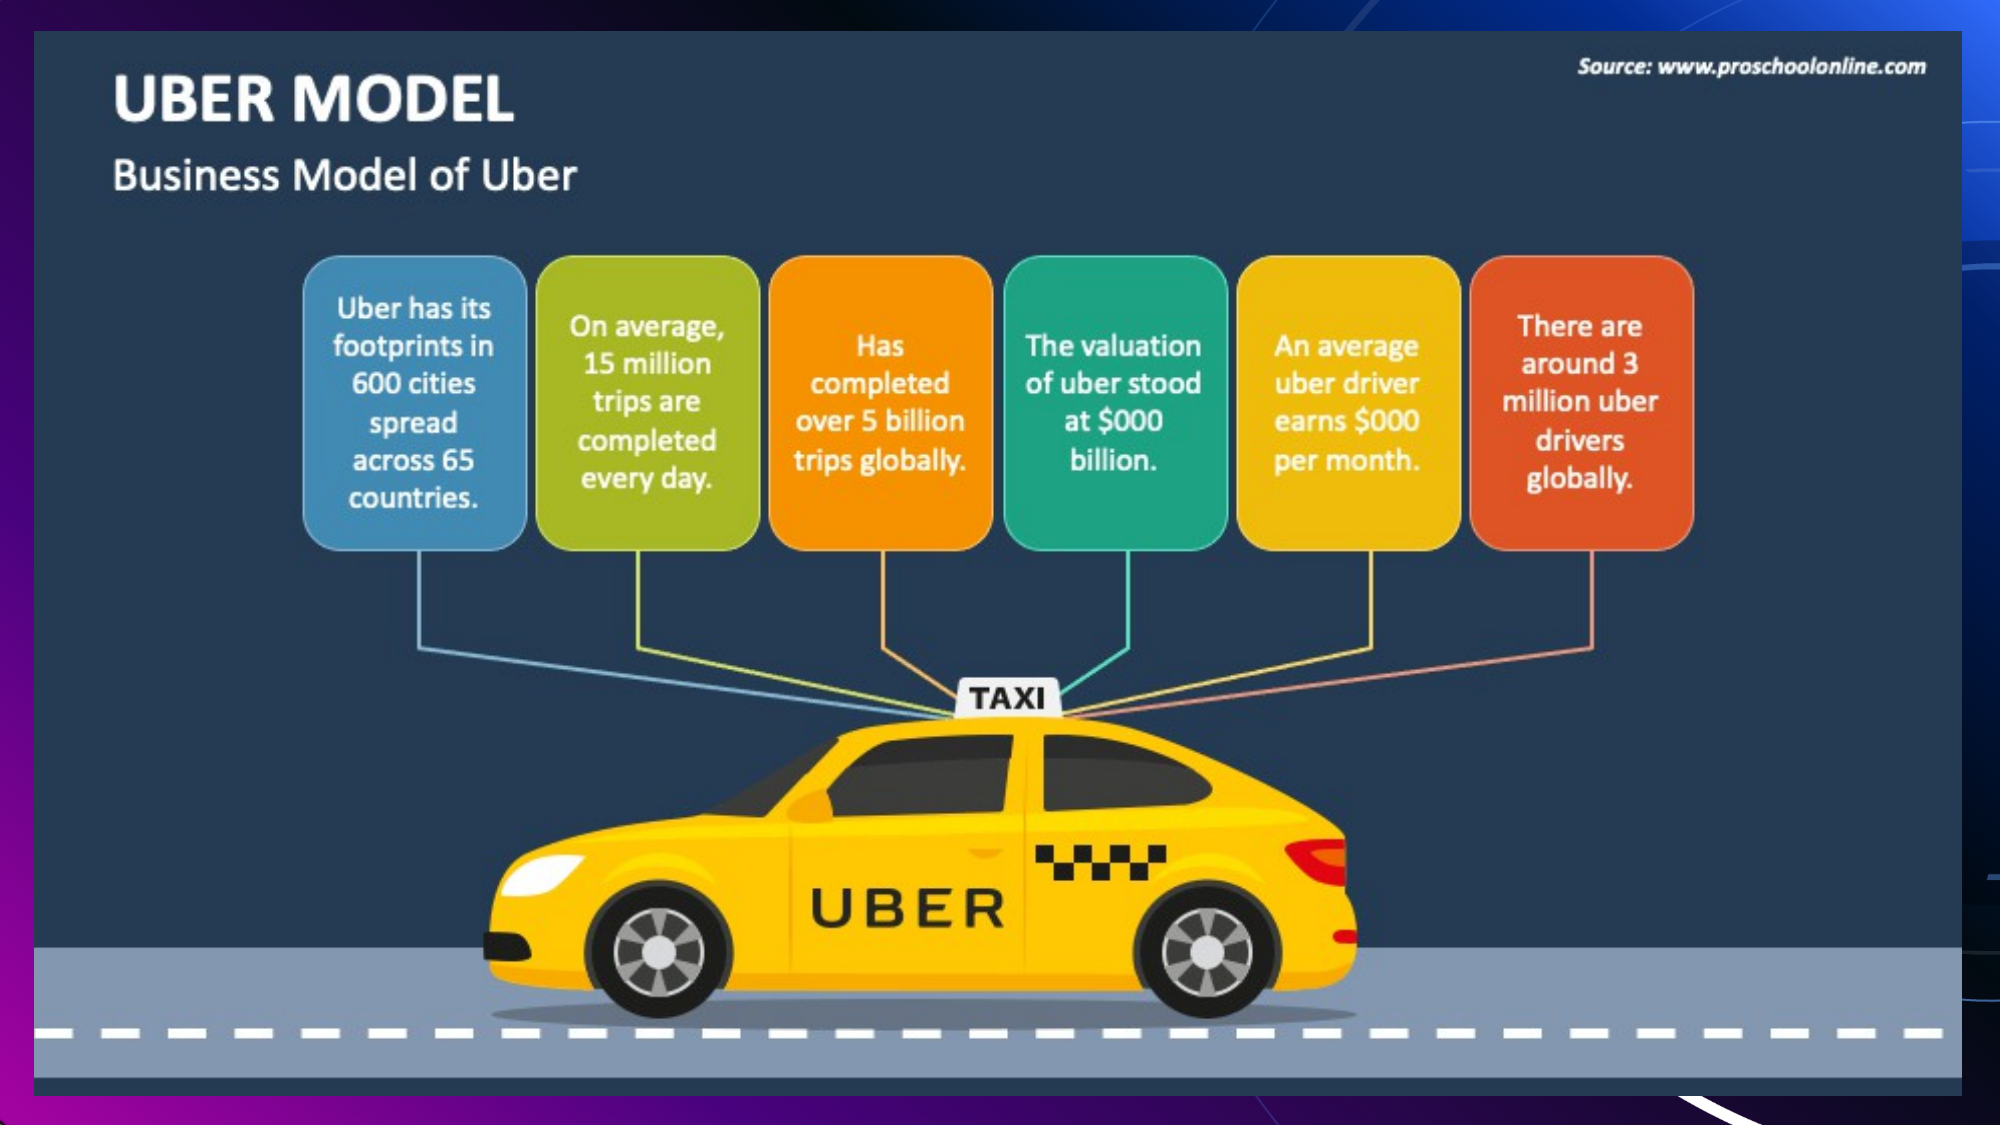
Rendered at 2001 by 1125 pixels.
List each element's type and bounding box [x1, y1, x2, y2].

text_box [0, 0, 2000, 1125]
